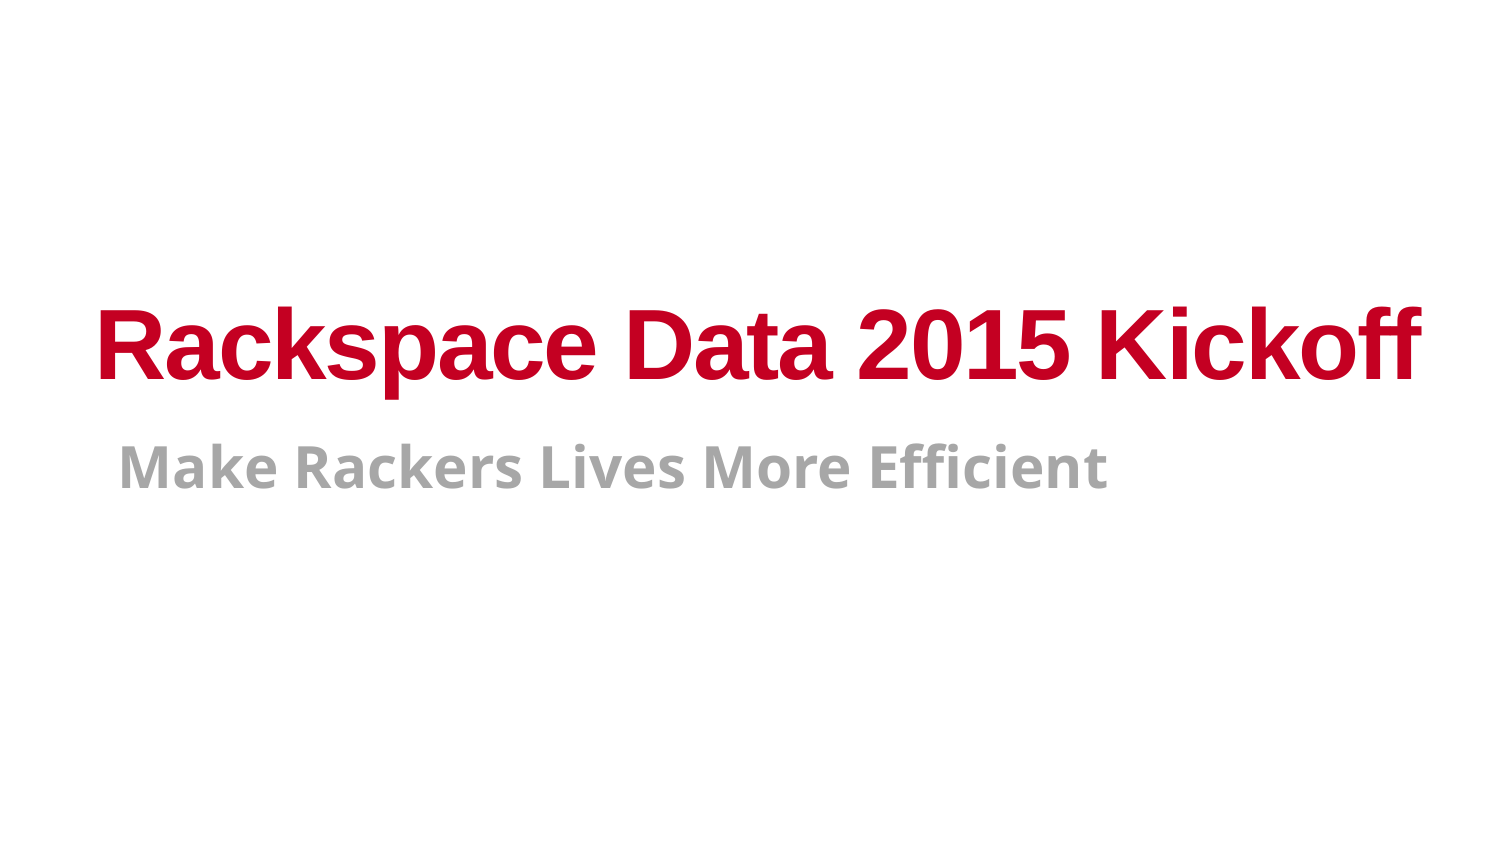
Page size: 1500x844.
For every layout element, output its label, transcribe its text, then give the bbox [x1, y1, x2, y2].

title Rackspace Data 2015 Kickoff [93, 283, 1483, 402]
subtitle Make Rackers Lives More Efficient [117, 438, 1143, 504]
